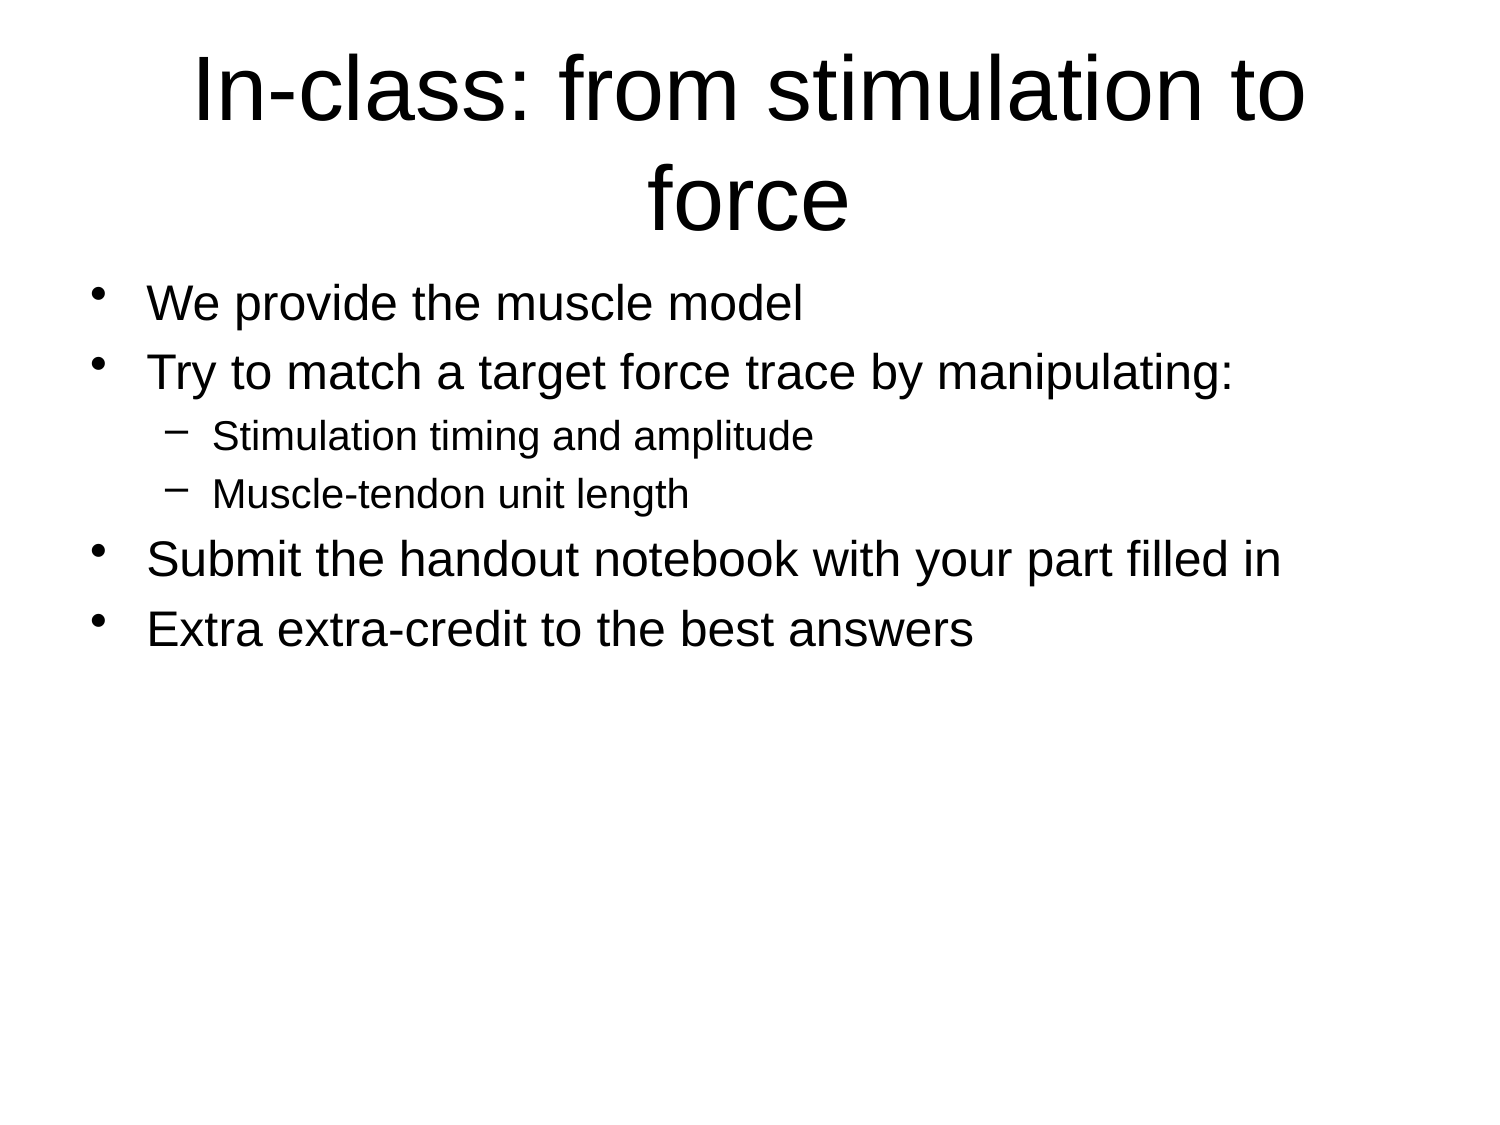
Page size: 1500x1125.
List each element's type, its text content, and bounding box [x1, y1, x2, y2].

title In-class: from stimulation to force [75, 45, 1425, 233]
list We provide the muscle model Try to match a target force trace by manipulating: Stimulation timing and amplitude Muscle-tendon unit length Submit the handout notebook with your part filled in Extra extra-credit to the best answers [75, 262, 1425, 681]
